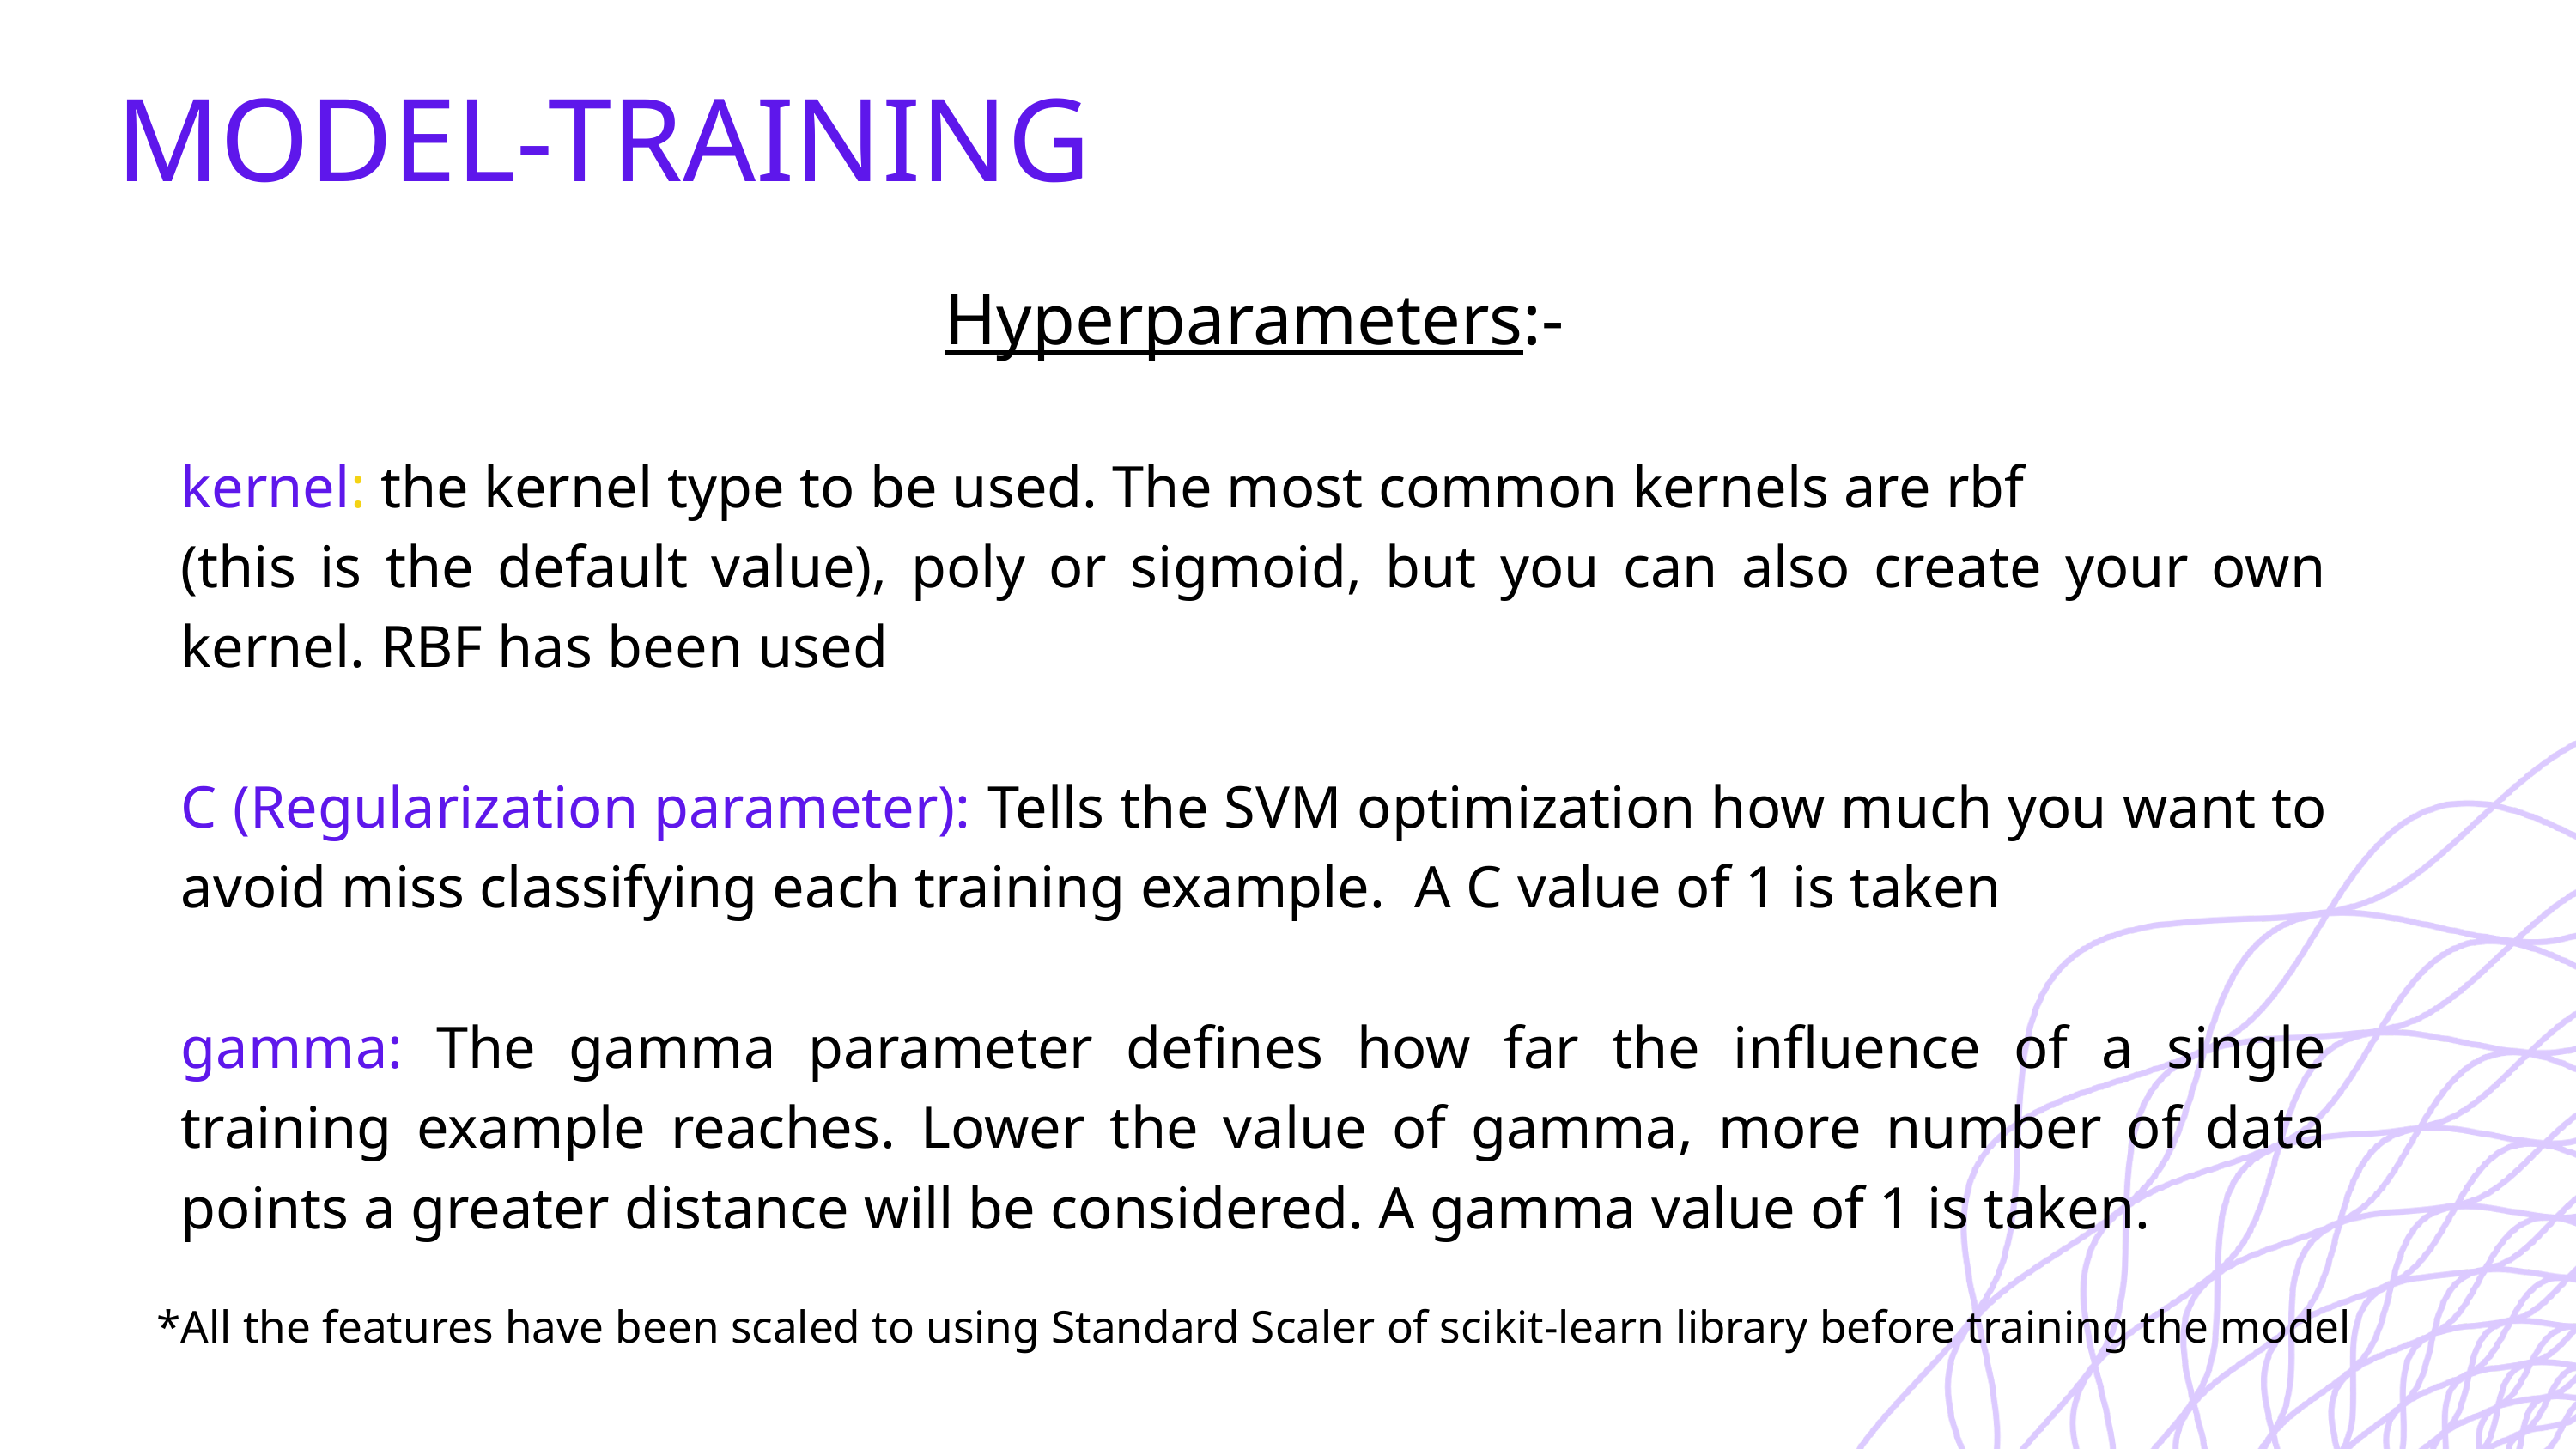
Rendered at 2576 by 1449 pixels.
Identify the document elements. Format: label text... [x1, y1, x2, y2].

picture [1822, 724, 2576, 1449]
text_box *All the features have been scaled to using Standard Scaler of scikit-learn library before training the model [29, 1290, 1817, 1352]
text_box MODEL-TRAINING [116, 44, 1355, 205]
text_box Hyperparameters:- kernel: the kernel type to be used. The most common kernels are rbf (this is the default value), poly or sigmoid, but you can also create your own kernel. RBF has been used C (Regularization parameter): Tells the SVM optimization how much you want to avoid miss classifying each training example. A C value of 1 is taken gamma: The gamma parameter defines how far the influence of a single training example reaches. Lower the value of gamma, more number of data points a greater distance will be considered. A gamma value of 1 is taken. [180, 261, 2329, 1240]
